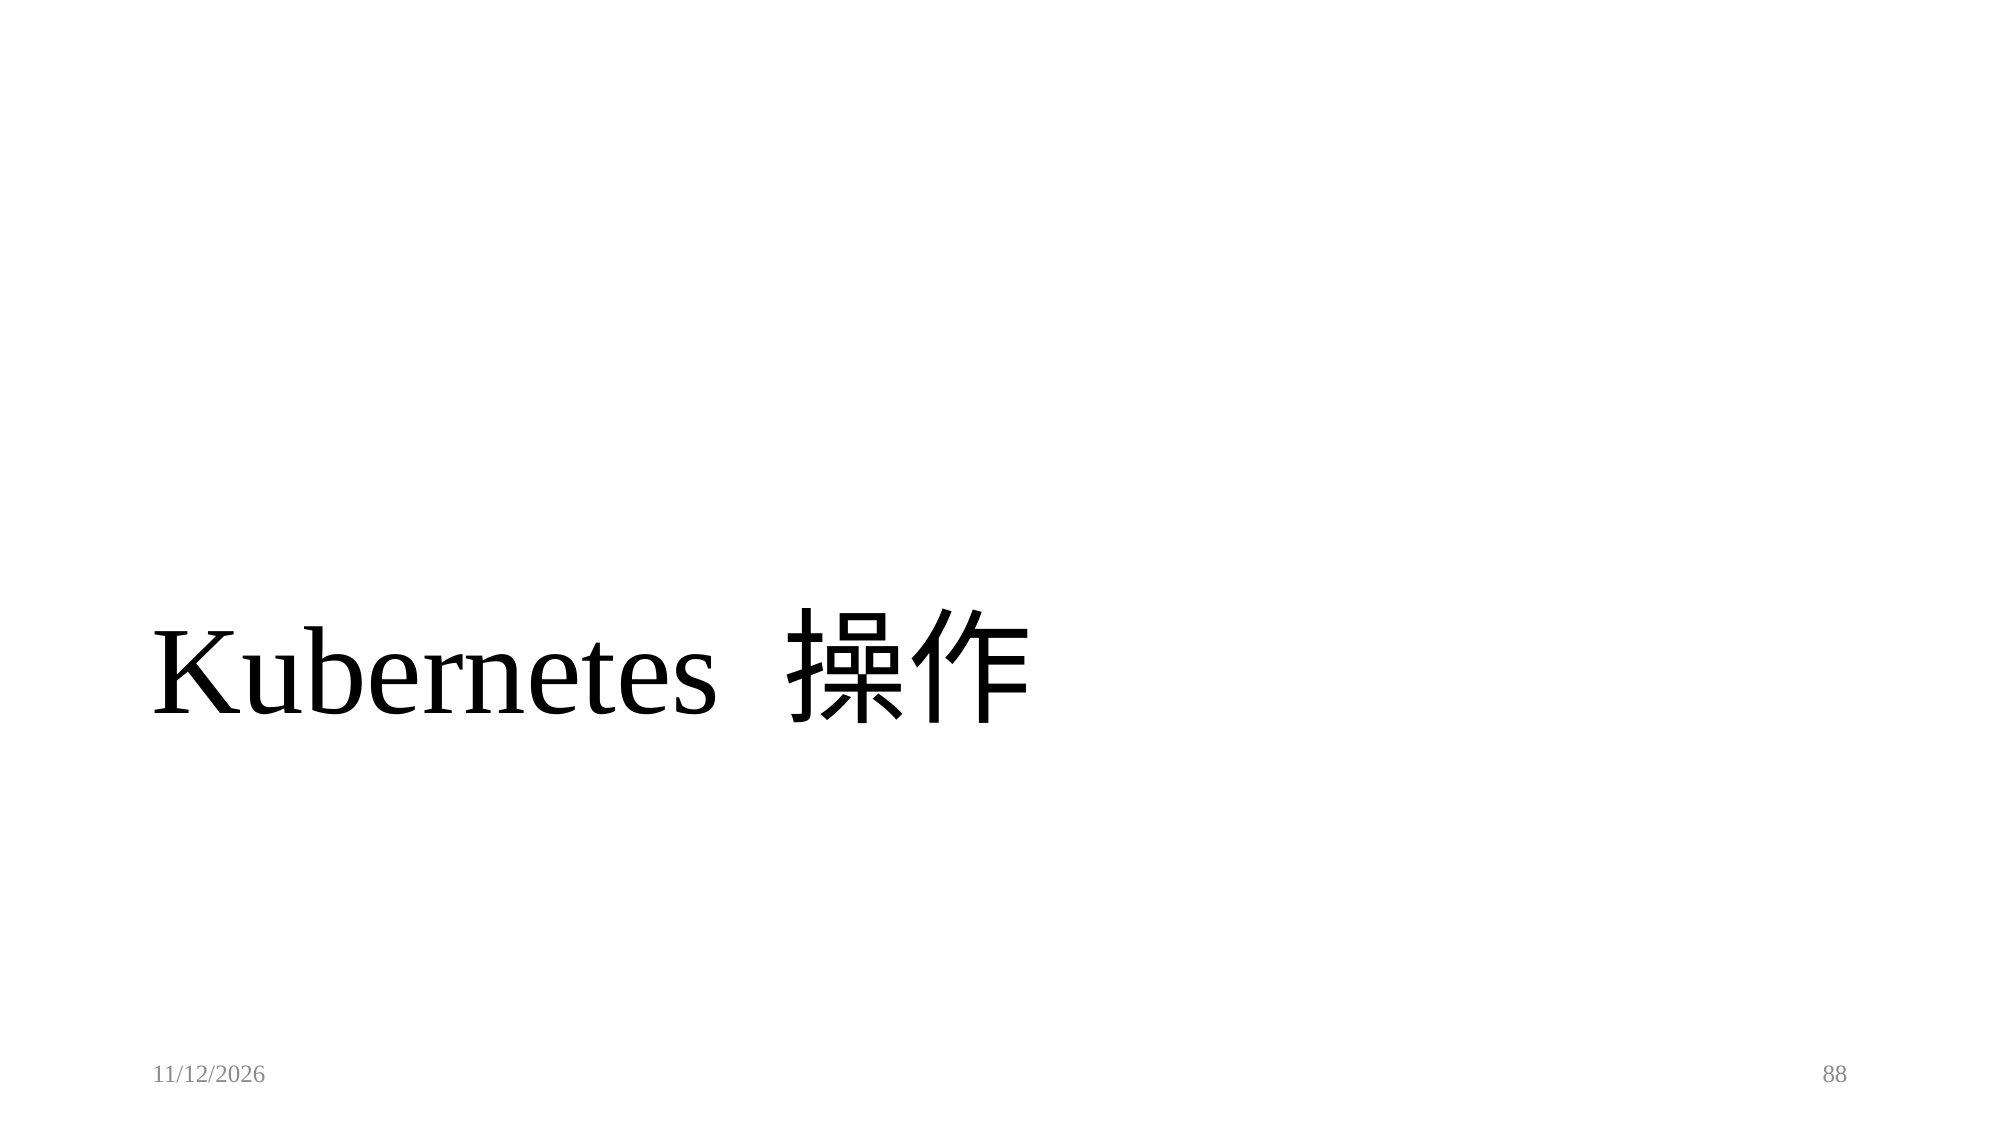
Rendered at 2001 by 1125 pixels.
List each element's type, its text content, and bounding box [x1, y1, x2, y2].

slide_number 88 [1412, 1042, 1863, 1103]
title Kubernetes 操作 [136, 280, 1862, 749]
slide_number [137, 1042, 588, 1103]
